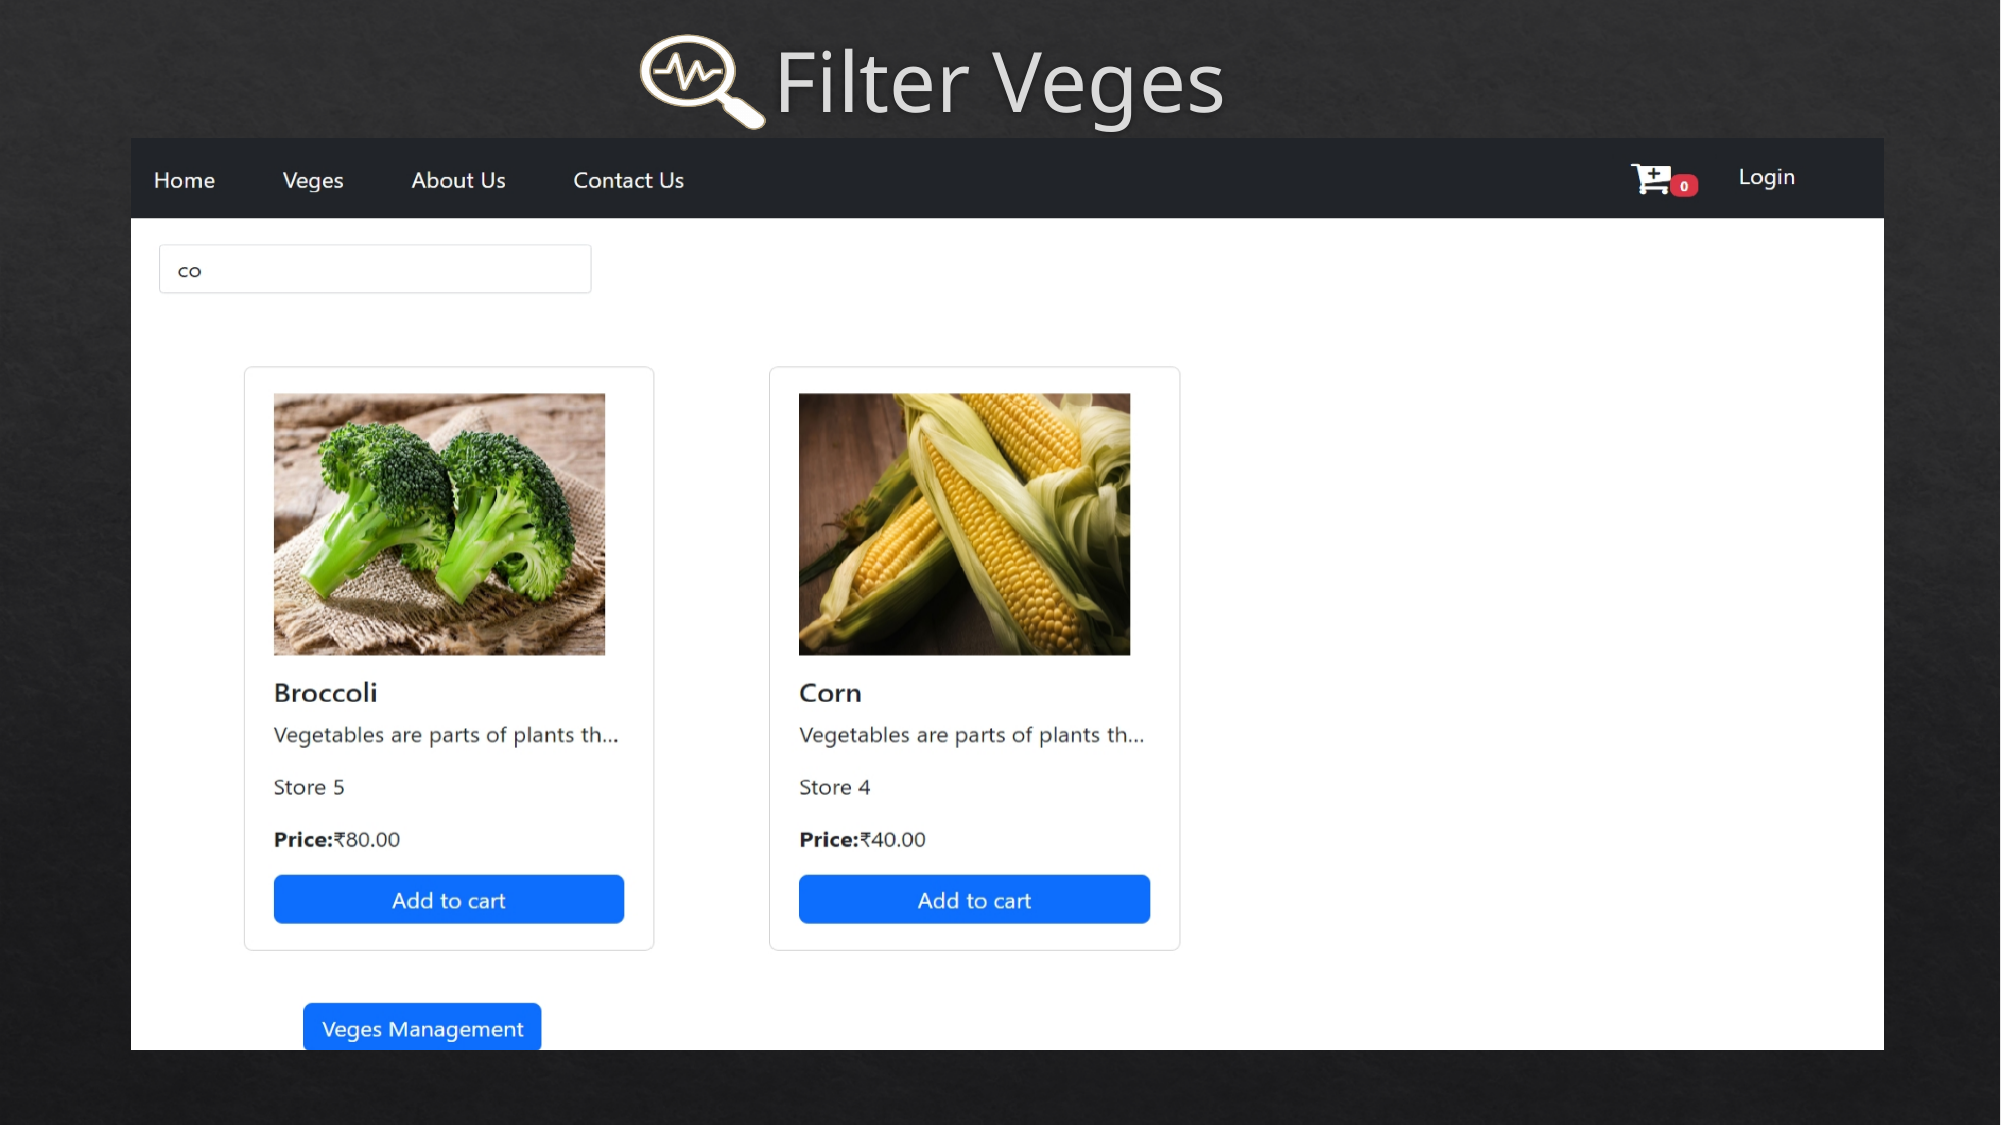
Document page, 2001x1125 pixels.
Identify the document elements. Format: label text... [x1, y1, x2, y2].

title Filter Veges [150, 0, 1850, 134]
picture [130, 25, 1884, 1051]
